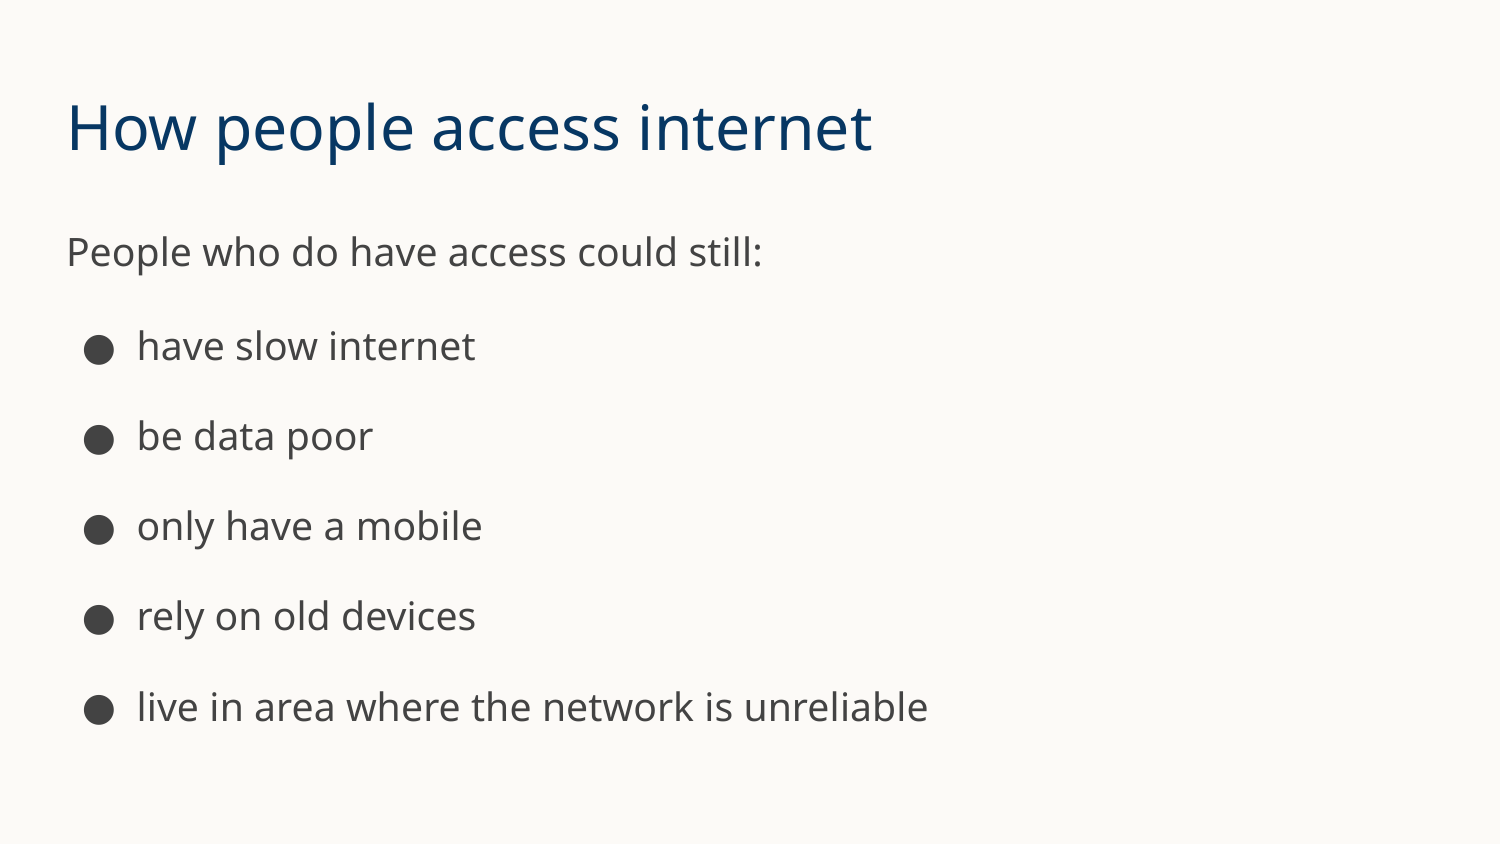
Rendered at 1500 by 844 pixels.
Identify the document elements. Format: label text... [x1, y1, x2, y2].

title How people access internet [51, 72, 1449, 167]
list People who do have access could still: have slow internet be data poor only have a mobile rely on old devices live in area where the network is unreliable [51, 189, 1449, 750]
